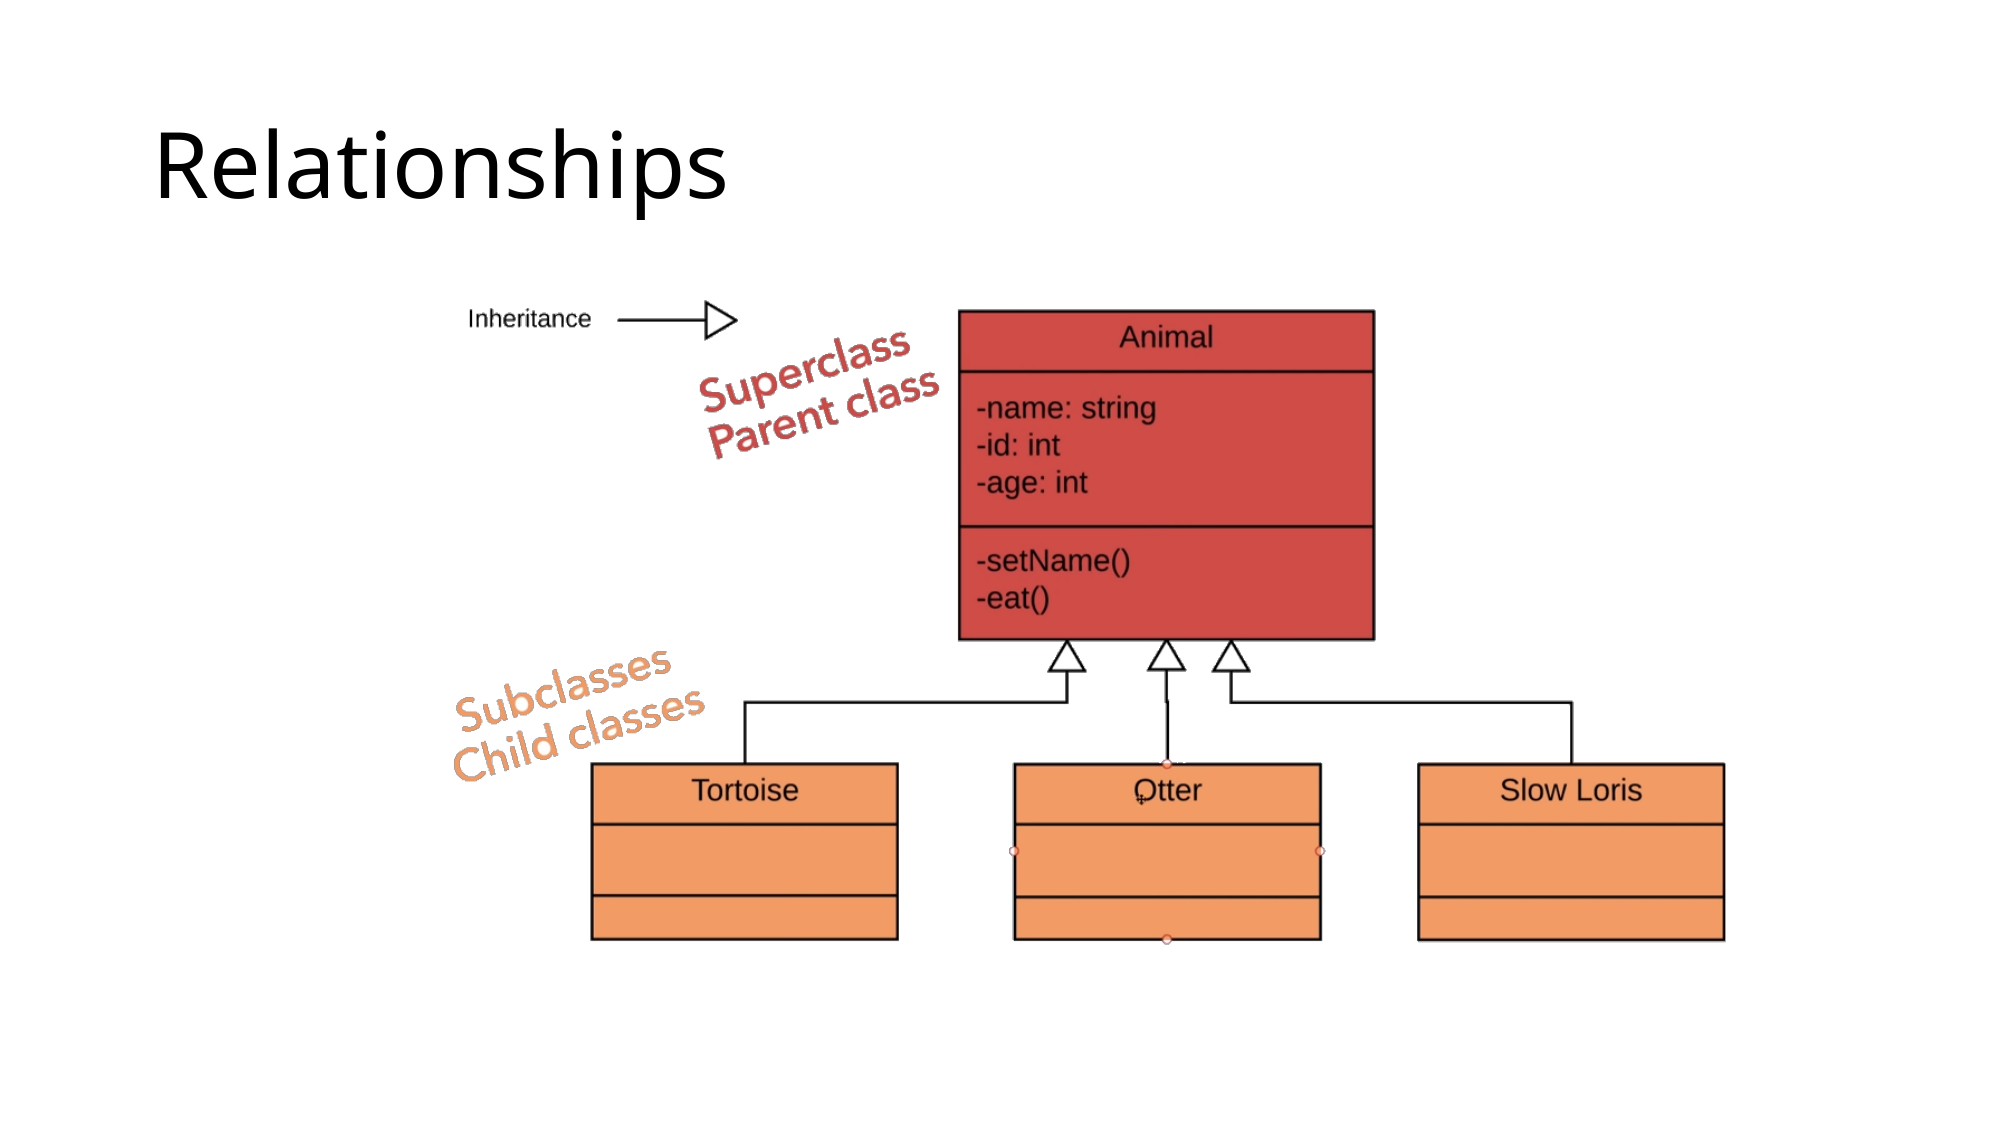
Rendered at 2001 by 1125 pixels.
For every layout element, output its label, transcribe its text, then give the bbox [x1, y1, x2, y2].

picture [441, 277, 1731, 950]
title Relationships [137, 59, 1863, 278]
